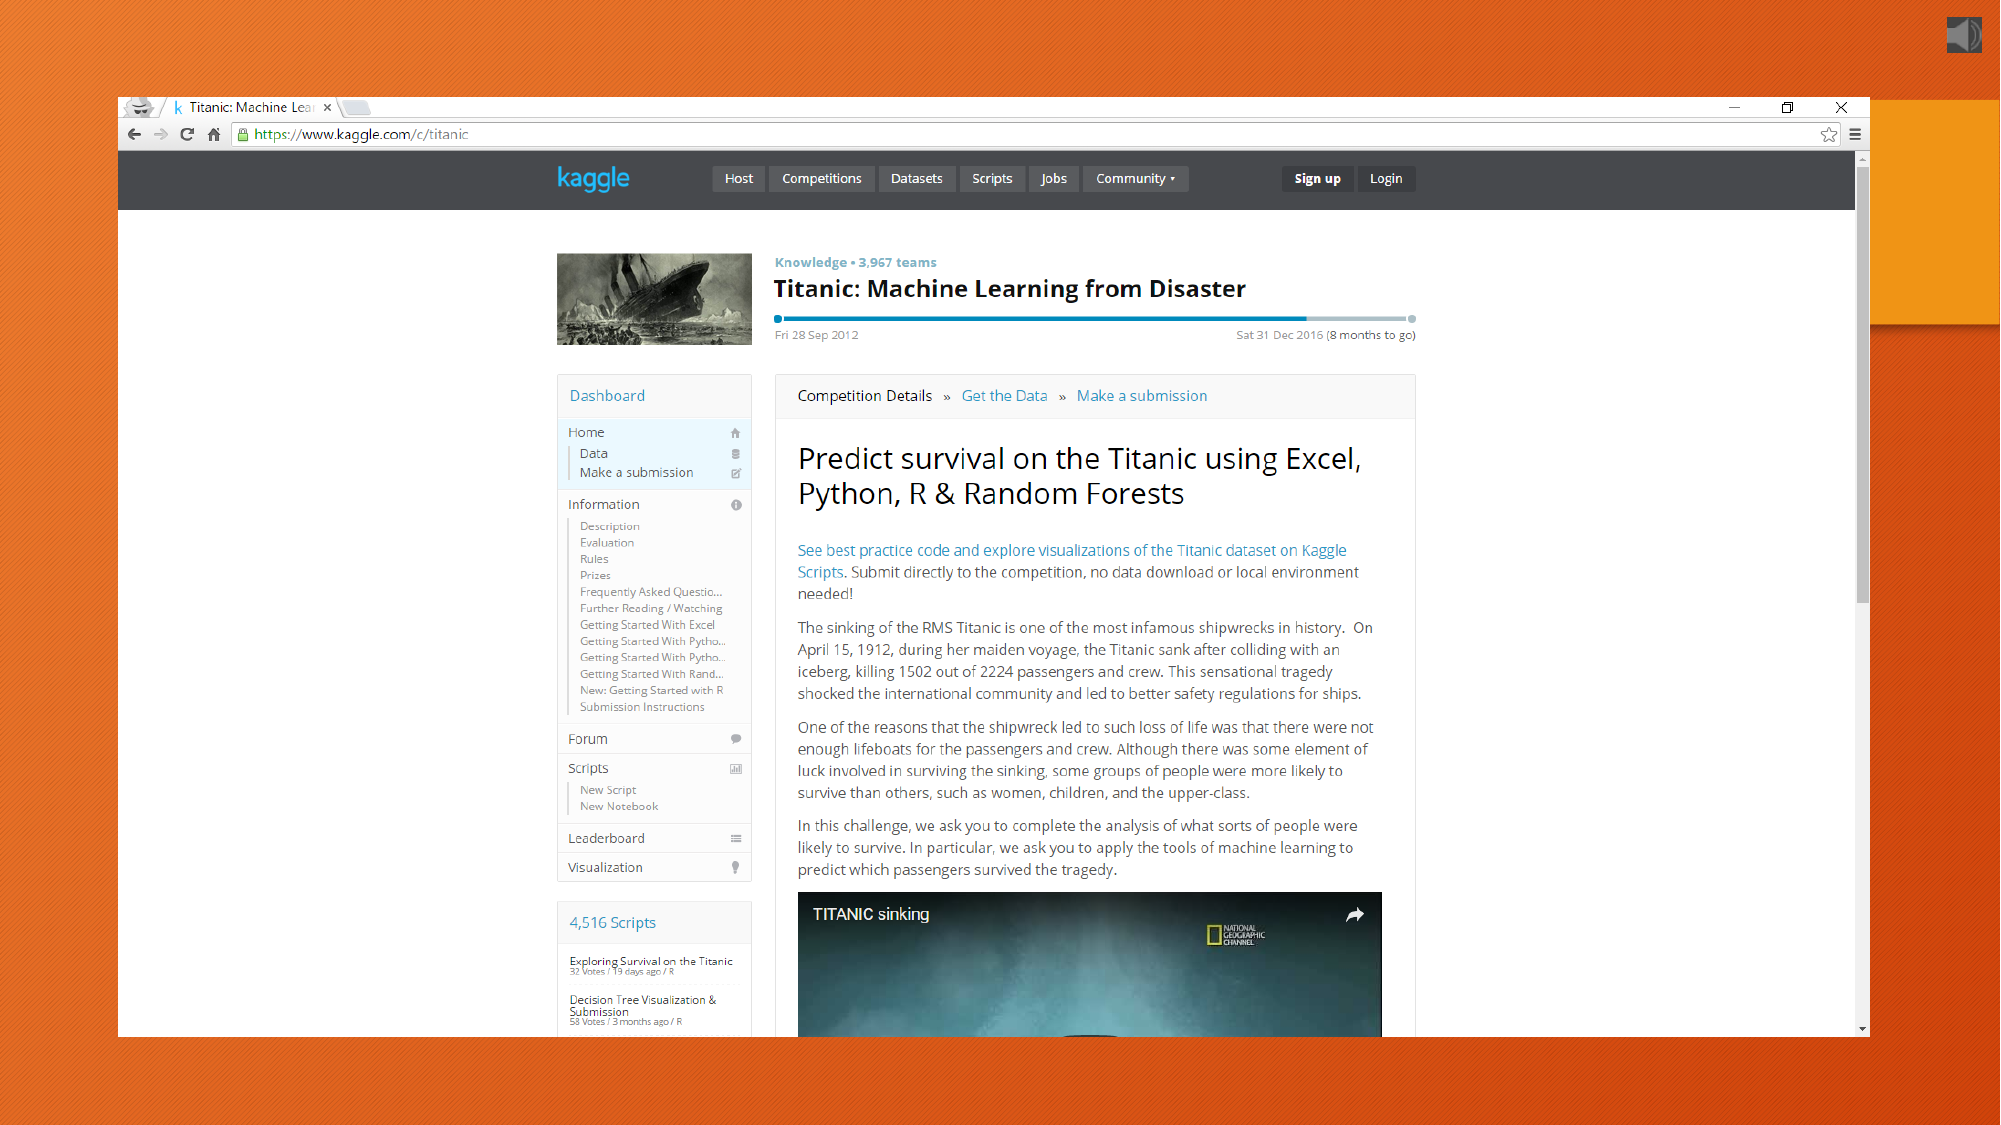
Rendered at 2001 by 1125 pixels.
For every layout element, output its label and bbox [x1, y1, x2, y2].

text_box [1945, 16, 1984, 55]
picture [118, 97, 2000, 1037]
